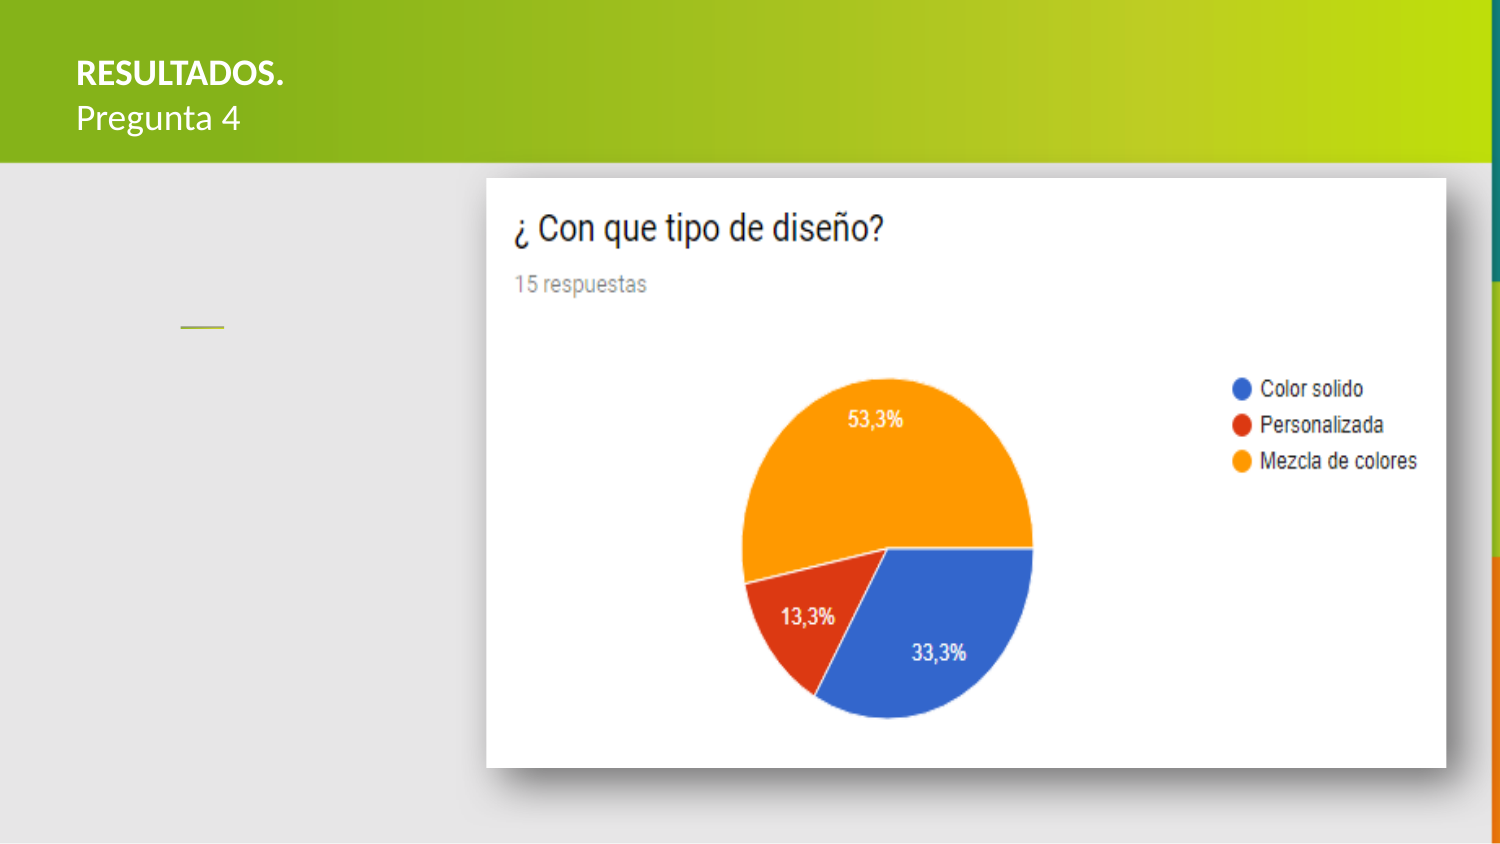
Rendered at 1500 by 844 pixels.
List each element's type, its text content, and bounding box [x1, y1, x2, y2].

picture [0, 0, 1500, 844]
text_box RESULTADOS. Pregunta 4 [61, 40, 487, 146]
